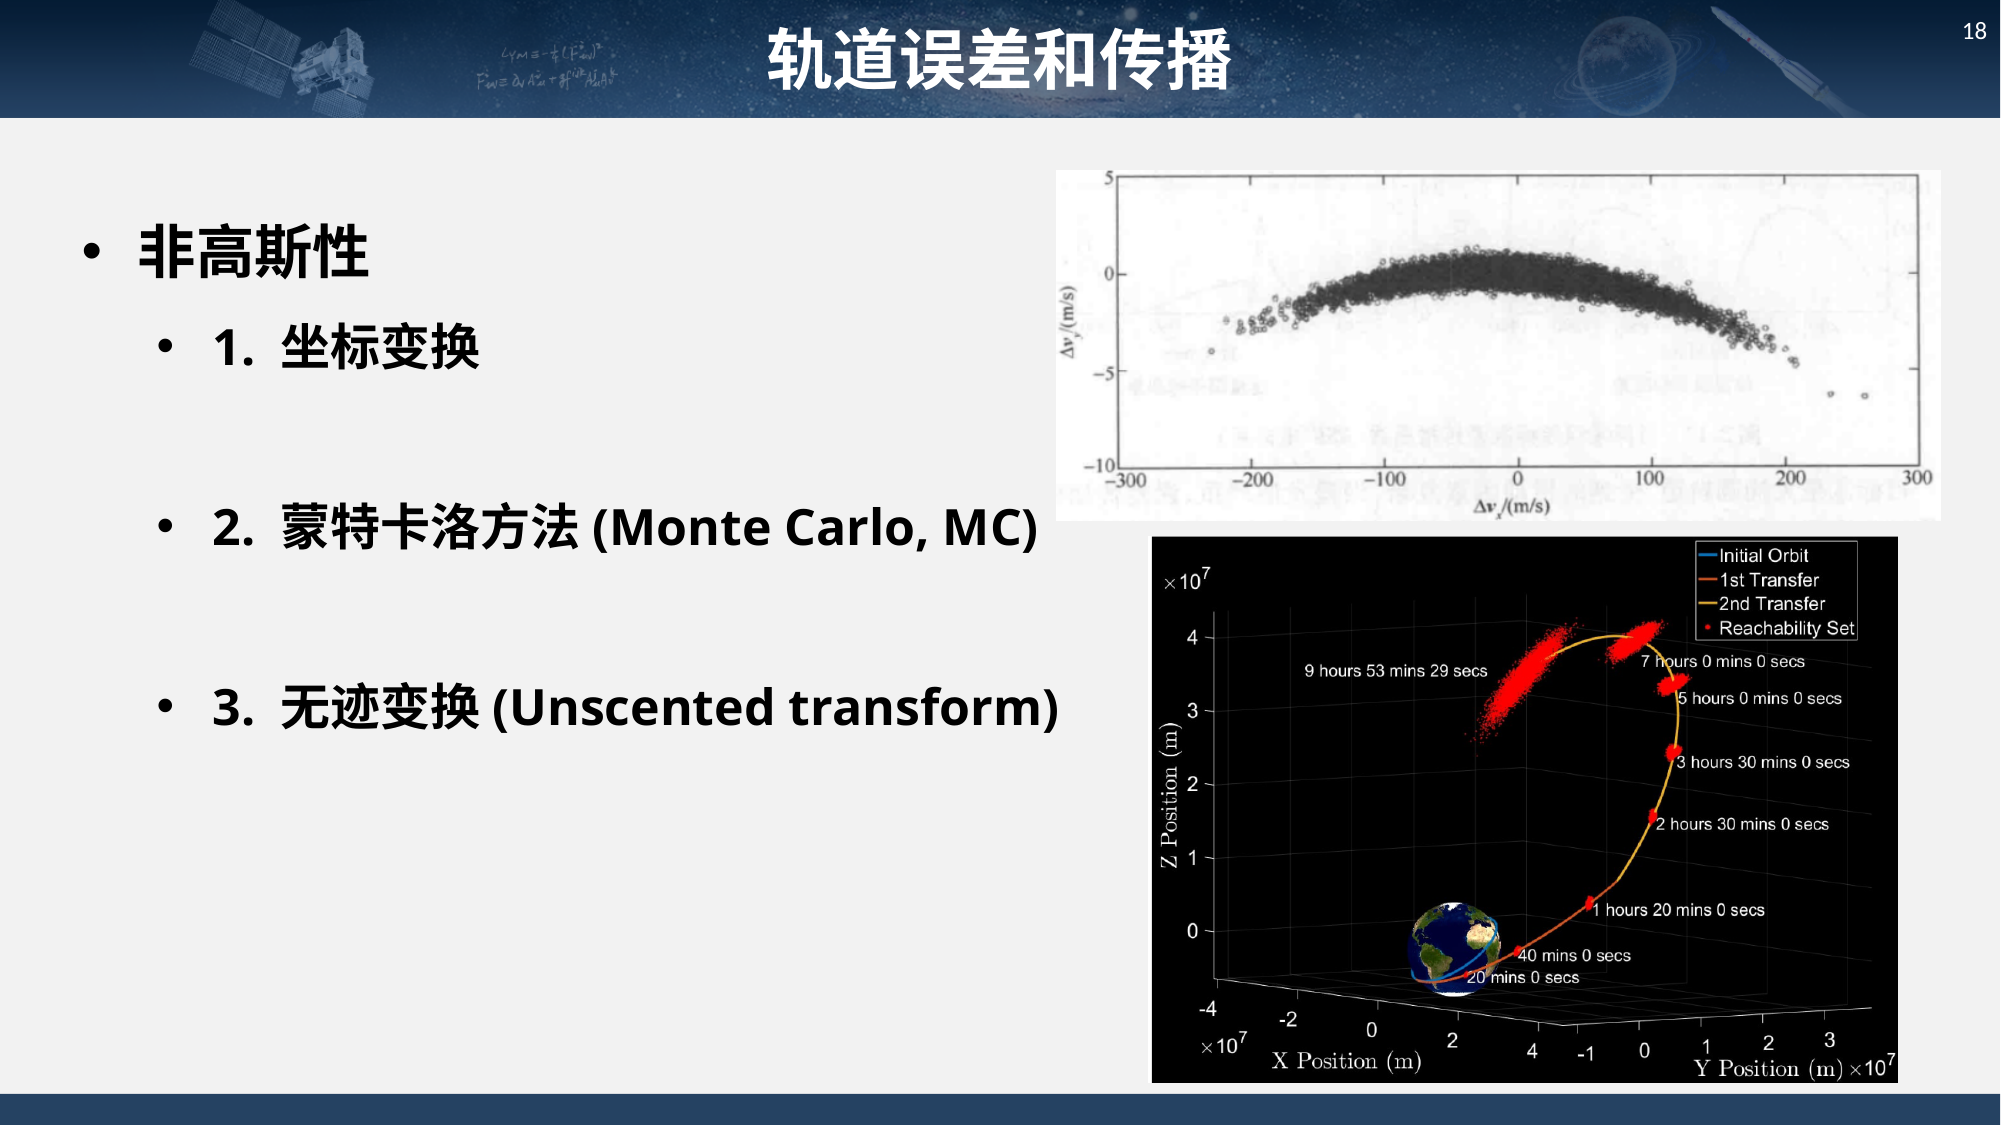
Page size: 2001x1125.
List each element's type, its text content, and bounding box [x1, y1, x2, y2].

text_box 非高斯性 1. 坐标变换 2. 蒙特卡洛方法(Monte Carlo, MC) 3. 无迹变换(Unscented transform) [66, 172, 1933, 743]
picture [1056, 170, 1941, 521]
picture [0, 0, 2001, 118]
text_box 轨道误差和传播 [0, 0, 2000, 117]
picture [1148, 536, 1898, 1083]
